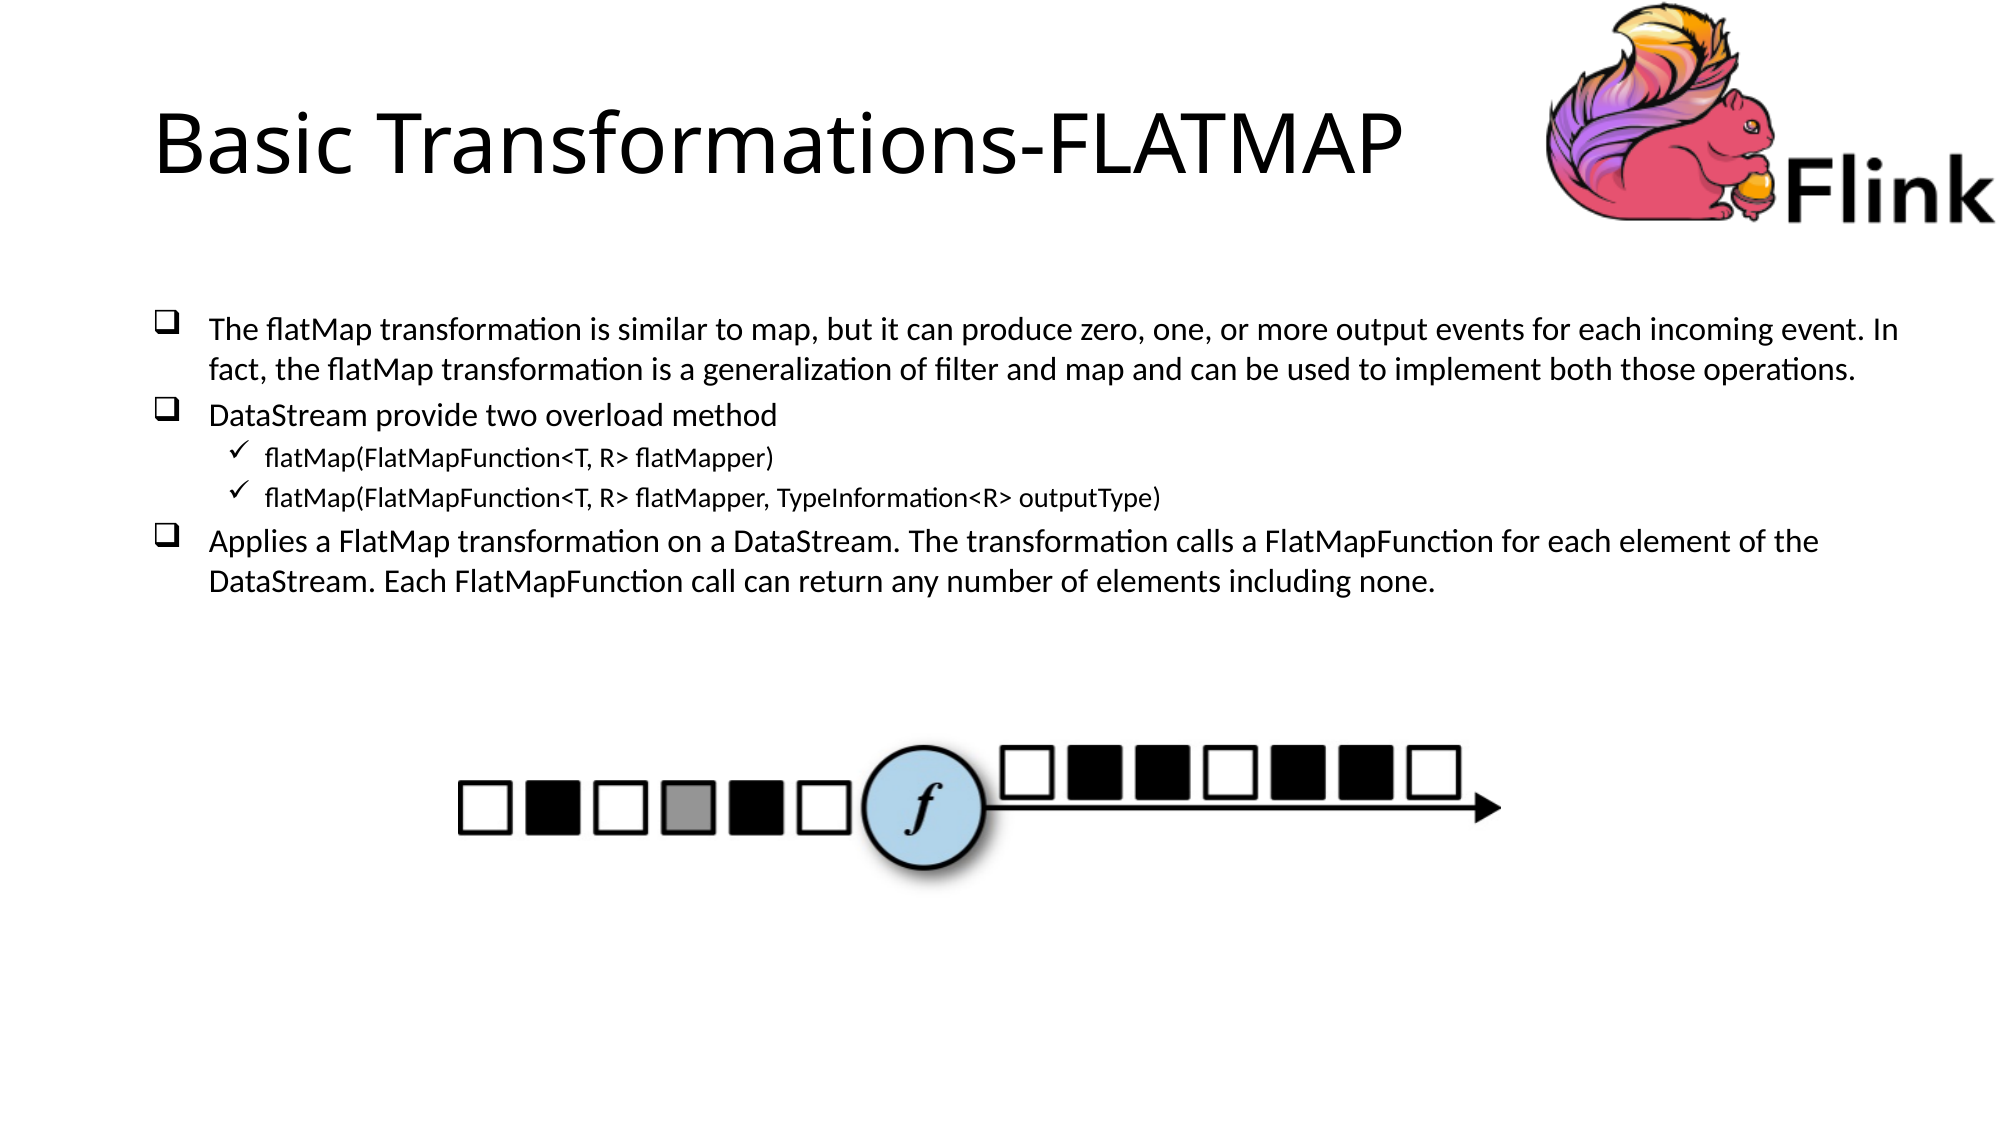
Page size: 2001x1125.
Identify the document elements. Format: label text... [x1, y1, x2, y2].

title Basic Transformations-FLATMAP [137, 59, 1538, 235]
list The flatMap transformation is similar to map, but it can produce zero, one, or more output events for each incoming event. In fact, the flatMap transformation is a generalization of filter and map and can be used to implement both those operations. DataStream provide two overload method flatMap(FlatMapFunction<T, R> flatMapper) flatMap(FlatMapFunction<T, R> flatMapper, TypeInformation<R> outputType) Applies a FlatMap transformation on a DataStream. The transformation calls a FlatMapFunction for each element of the DataStream. Each FlatMapFunction call can return any number of elements including none. [137, 299, 1919, 620]
picture [1545, 0, 2000, 235]
picture [458, 730, 1501, 901]
